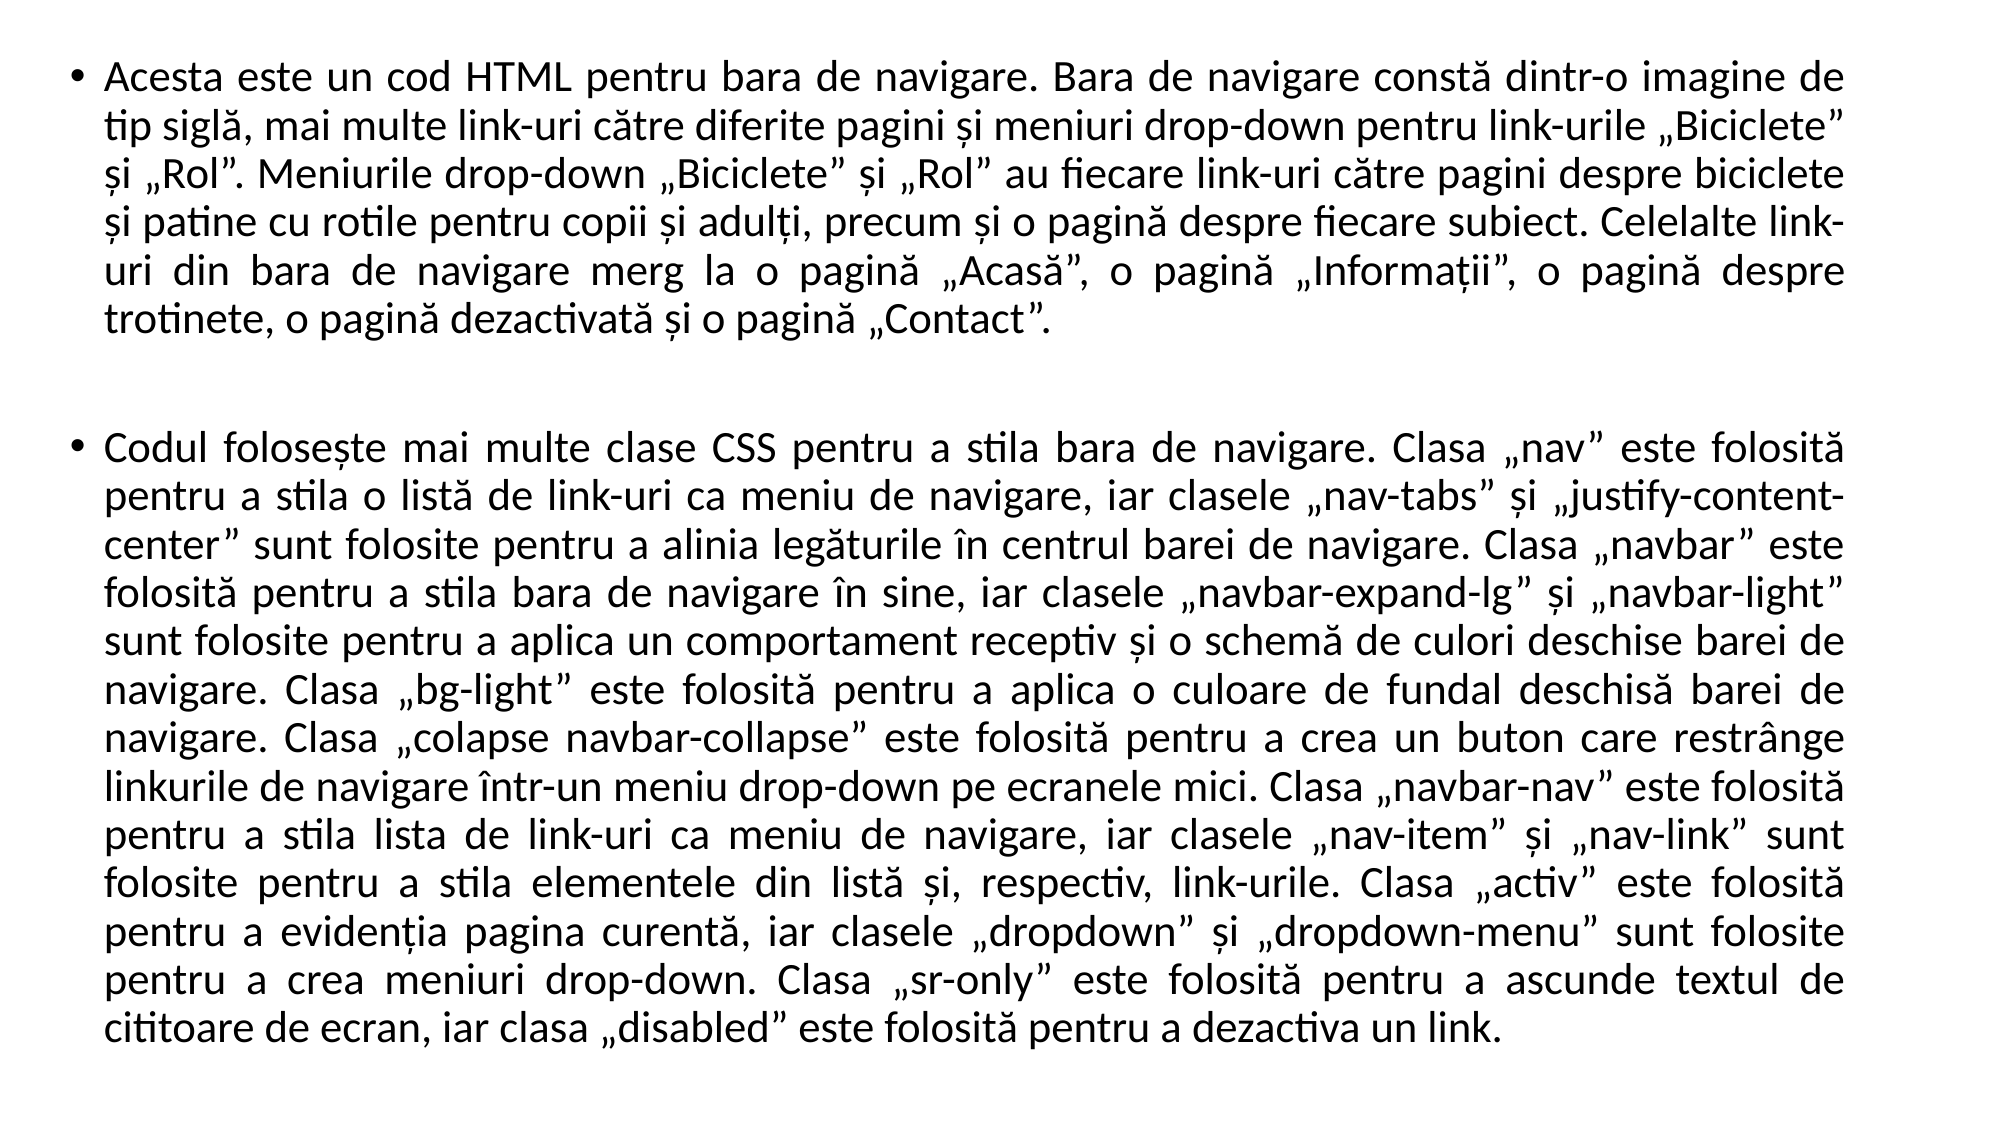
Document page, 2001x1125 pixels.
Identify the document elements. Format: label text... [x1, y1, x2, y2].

list Acesta este un cod HTML pentru bara de navigare. Bara de navigare constă dintr-o imagine de tip siglă, mai multe link-uri către diferite pagini și meniuri drop-down pentru link-urile „Biciclete” și „Rol”. Meniurile drop-down „Biciclete” și „Rol” au fiecare link-uri către pagini despre biciclete și patine cu rotile pentru copii și adulți, precum și o pagină despre fiecare subiect. Celelalte link-uri din bara de navigare merg la o pagină „Acasă”, o pagină „Informații”, o pagină despre trotinete, o pagină dezactivată și o pagină „Contact”. Codul folosește mai multe clase CSS pentru a stila bara de navigare. Clasa „nav” este folosită pentru a stila o listă de link-uri ca meniu de navigare, iar clasele „nav-tabs” și „justify-content-center” sunt folosite pentru a alinia legăturile în centrul barei de navigare. Clasa „navbar” este folosită pentru a stila bara de navigare în sine, iar clasele „navbar-expand-lg” și „navbar-light” sunt folosite pentru a aplica un comportament receptiv și o schemă de culori deschise barei de navigare. Clasa „bg-light” este folosită pentru a aplica o culoare de fundal deschisă barei de navigare. Clasa „colapse navbar-collapse” este folosită pentru a crea un buton care restrânge linkurile de navigare într-un meniu drop-down pe ecranele mici. Clasa „navbar-nav” este folosită pentru a stila lista de link-uri ca meniu de navigare, iar clasele „nav-item” și „nav-link” sunt folosite pentru a stila elementele din listă și, respectiv, link-urile. Clasa „activ” este folosită pentru a evidenția pagina curentă, iar clasele „dropdown” și „dropdown-menu” sunt folosite pentru a crea meniuri drop-down. Clasa „sr-only” este folosită pentru a ascunde textul de cititoare de ecran, iar clasa „disabled” este folosită pentru a dezactiva un link. [54, 45, 1863, 1074]
